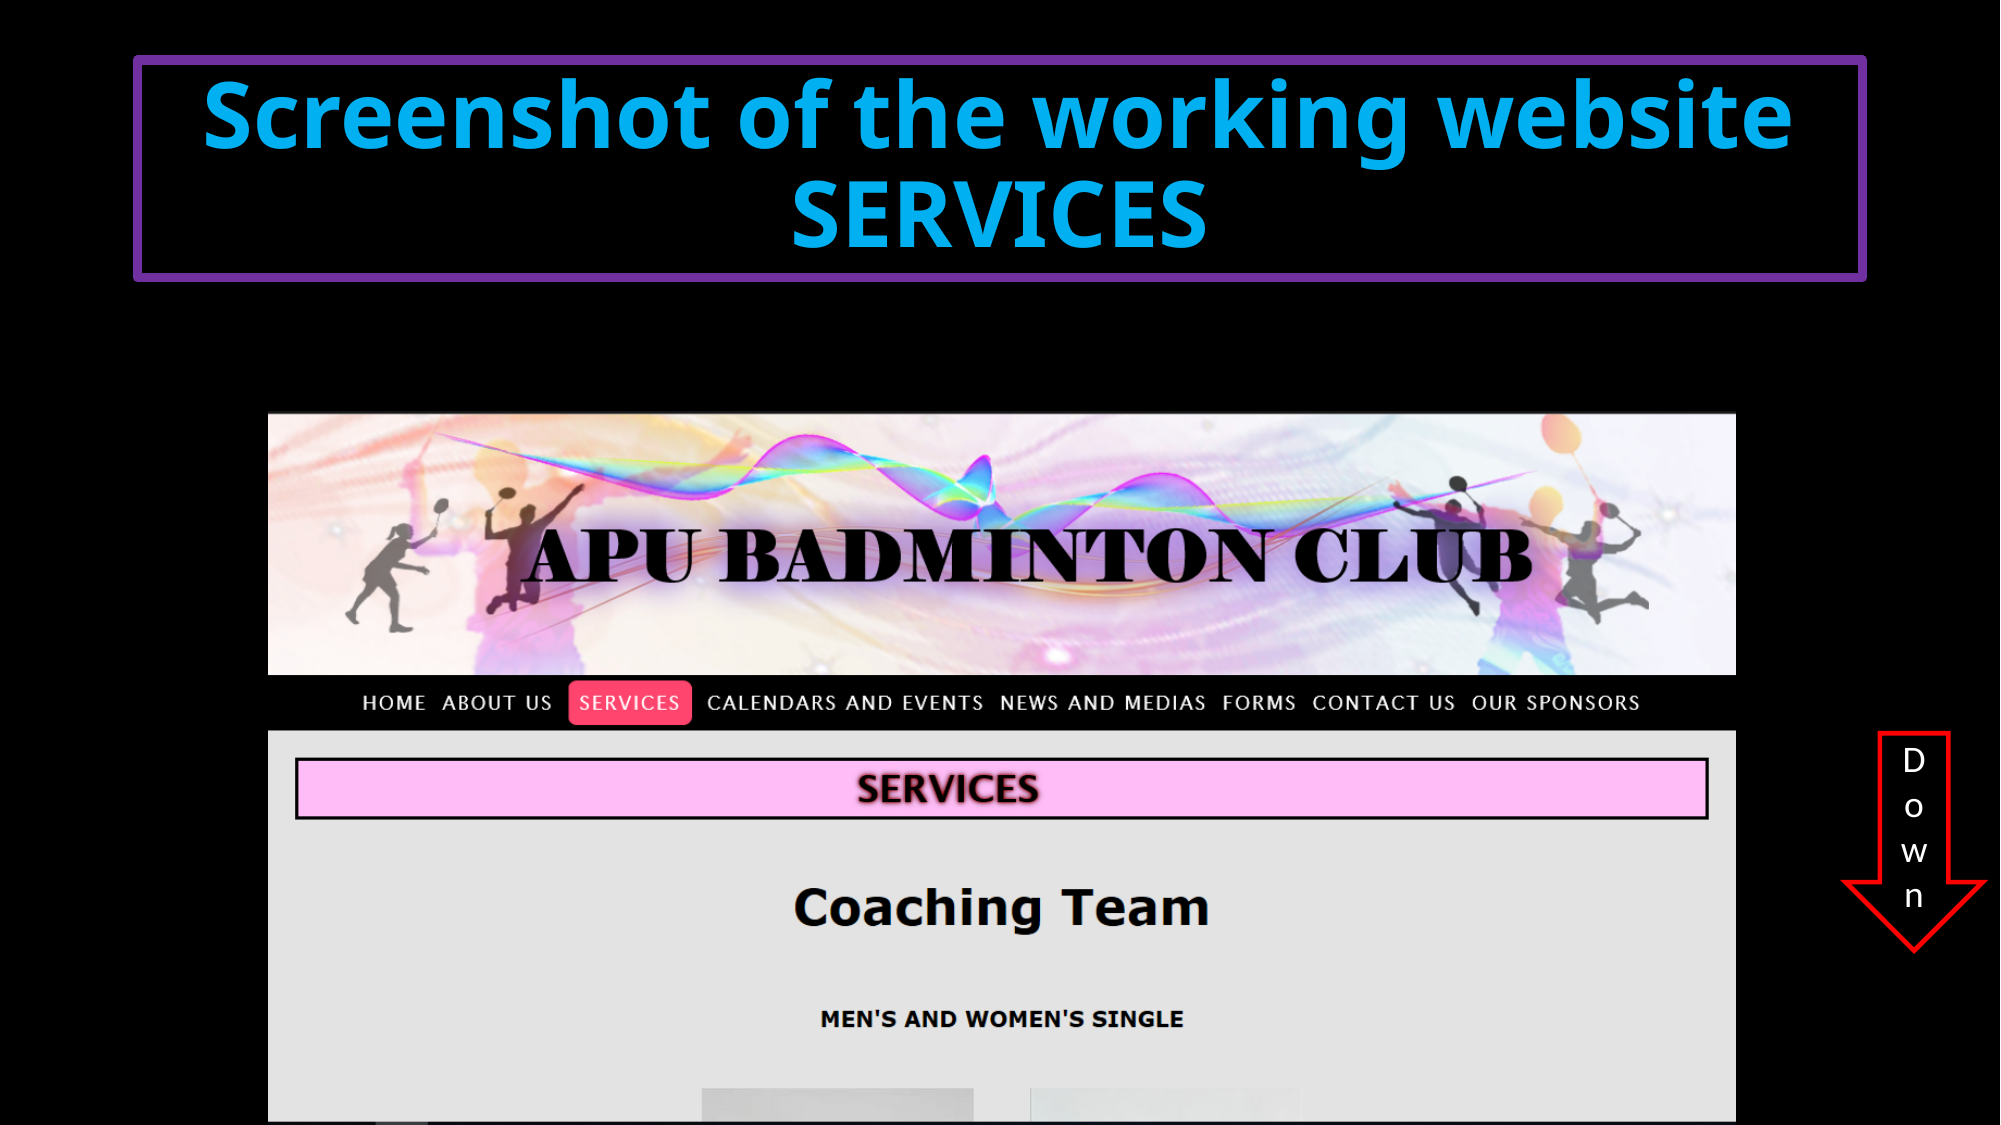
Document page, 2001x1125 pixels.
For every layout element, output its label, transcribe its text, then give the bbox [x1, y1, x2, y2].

title Screenshot of the working website SERVICES [133, 55, 1867, 282]
text_box Down [1843, 732, 1986, 953]
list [268, 411, 1736, 1125]
